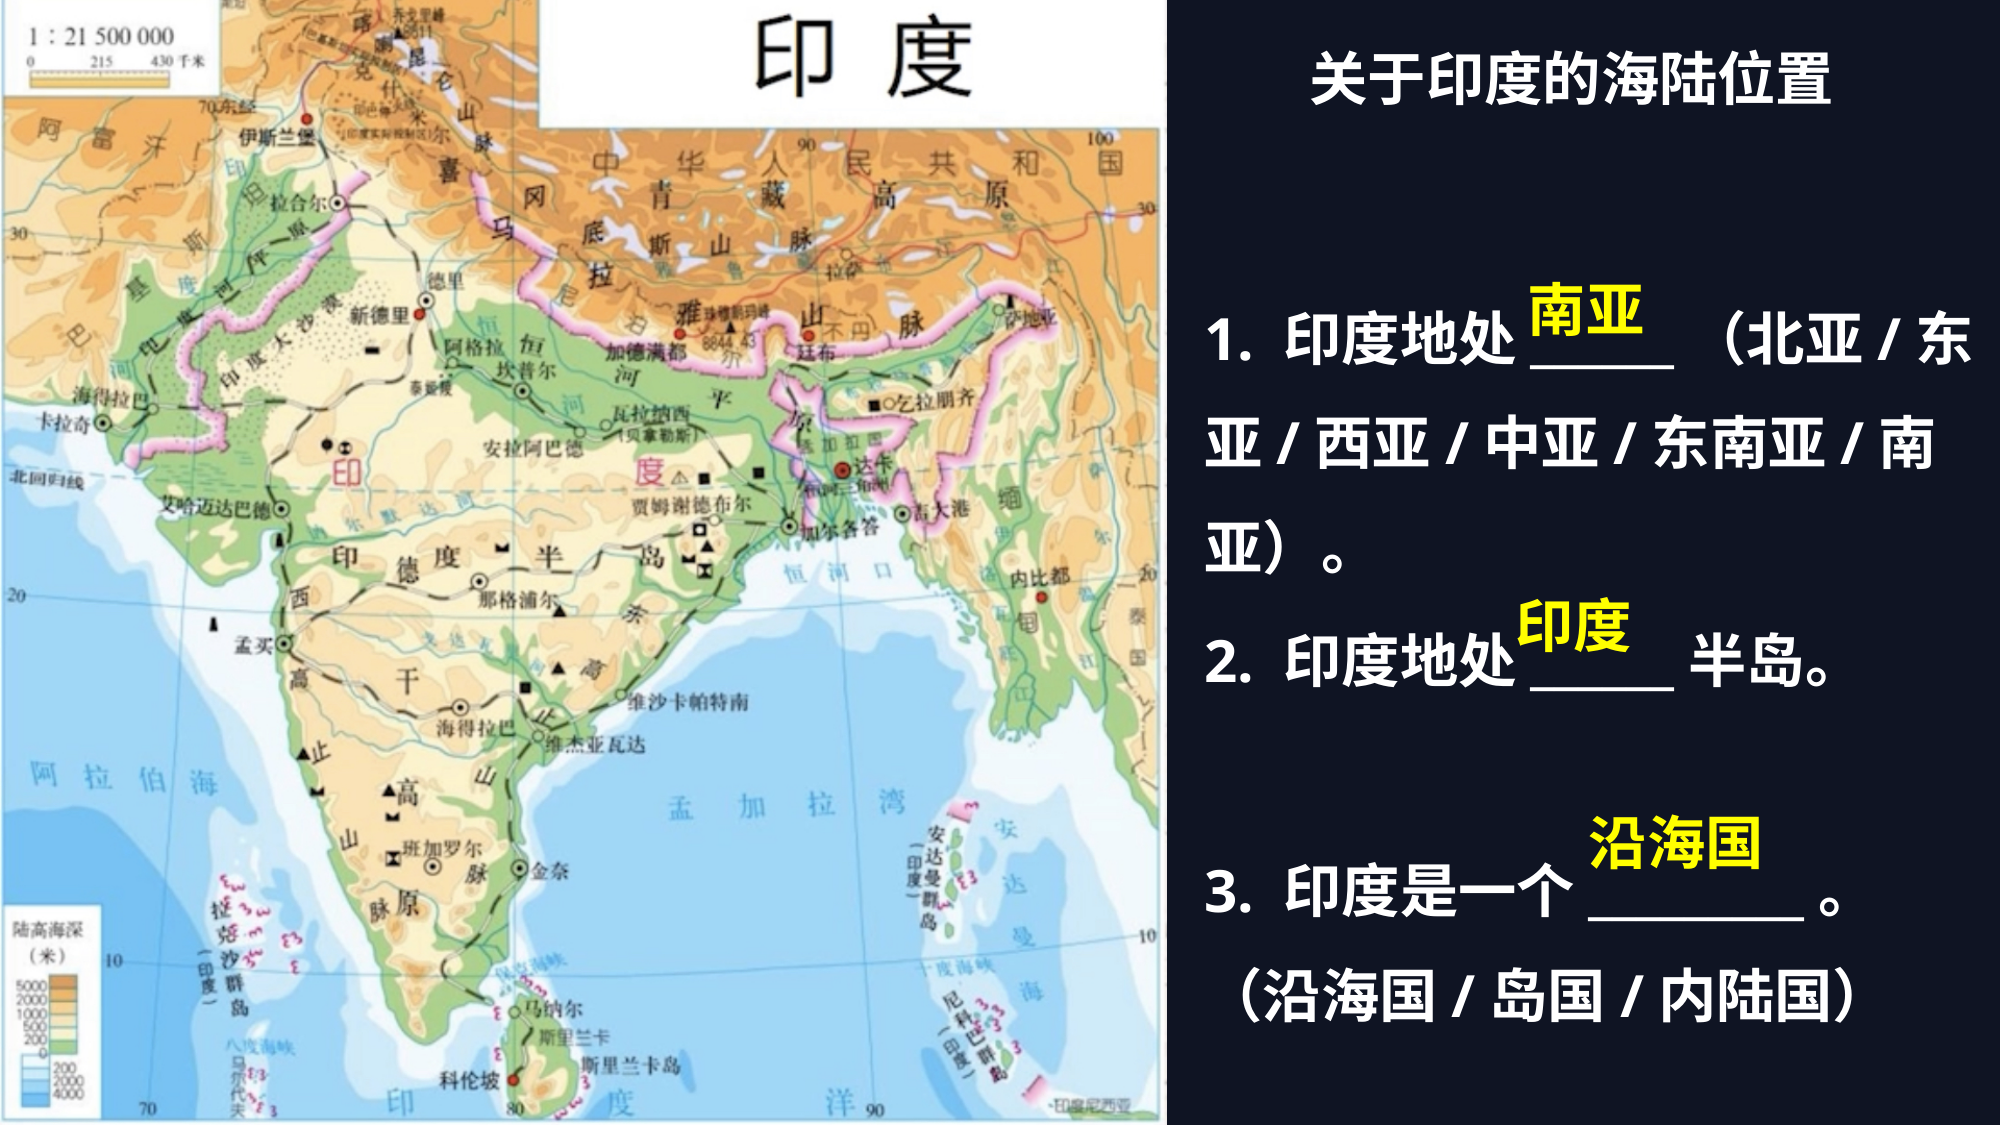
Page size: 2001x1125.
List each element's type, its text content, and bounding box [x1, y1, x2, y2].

text_box 3. 印度是一个_________。（沿海国/岛国/内陆国） [1189, 811, 1977, 1037]
picture [0, 0, 1167, 1125]
text_box 关于印度的海陆位置 [1167, 0, 1978, 120]
text_box 印度 [1500, 581, 1667, 667]
text_box 南亚 [1513, 265, 1745, 351]
text_box 2. 印度地处______半岛。 [1189, 581, 1977, 702]
text_box 沿海国 [1574, 798, 1854, 884]
text_box 1. 印度地处______（北亚/东亚/西亚/中亚/东南亚/南亚）。 [1189, 259, 2000, 589]
